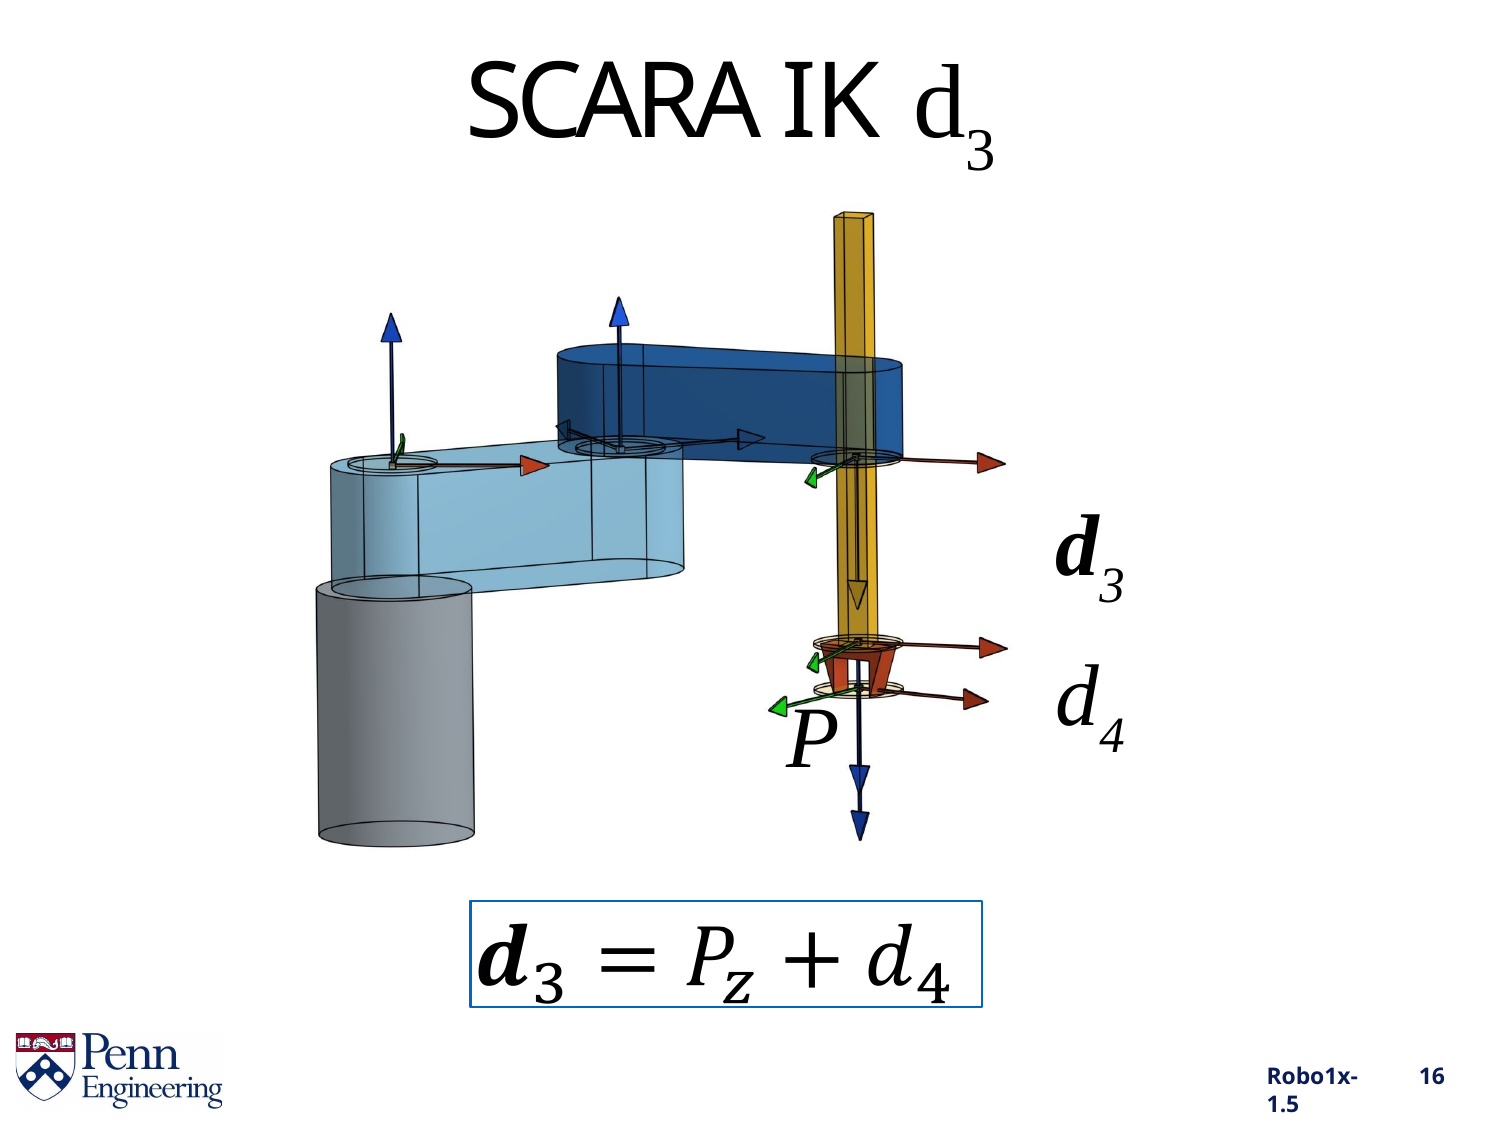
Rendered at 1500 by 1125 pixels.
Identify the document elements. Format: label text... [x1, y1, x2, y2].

text_box d3 d4 [1053, 487, 1137, 763]
title SCARA IK d3 [107, 0, 1392, 221]
slide_number 16 [1414, 1058, 1449, 1125]
text_box Robo1x-1.5 [1264, 1058, 1390, 1117]
text_box [243, 186, 1017, 864]
text_box P [784, 679, 842, 785]
picture [15, 1033, 223, 1110]
text_box [469, 900, 982, 1007]
